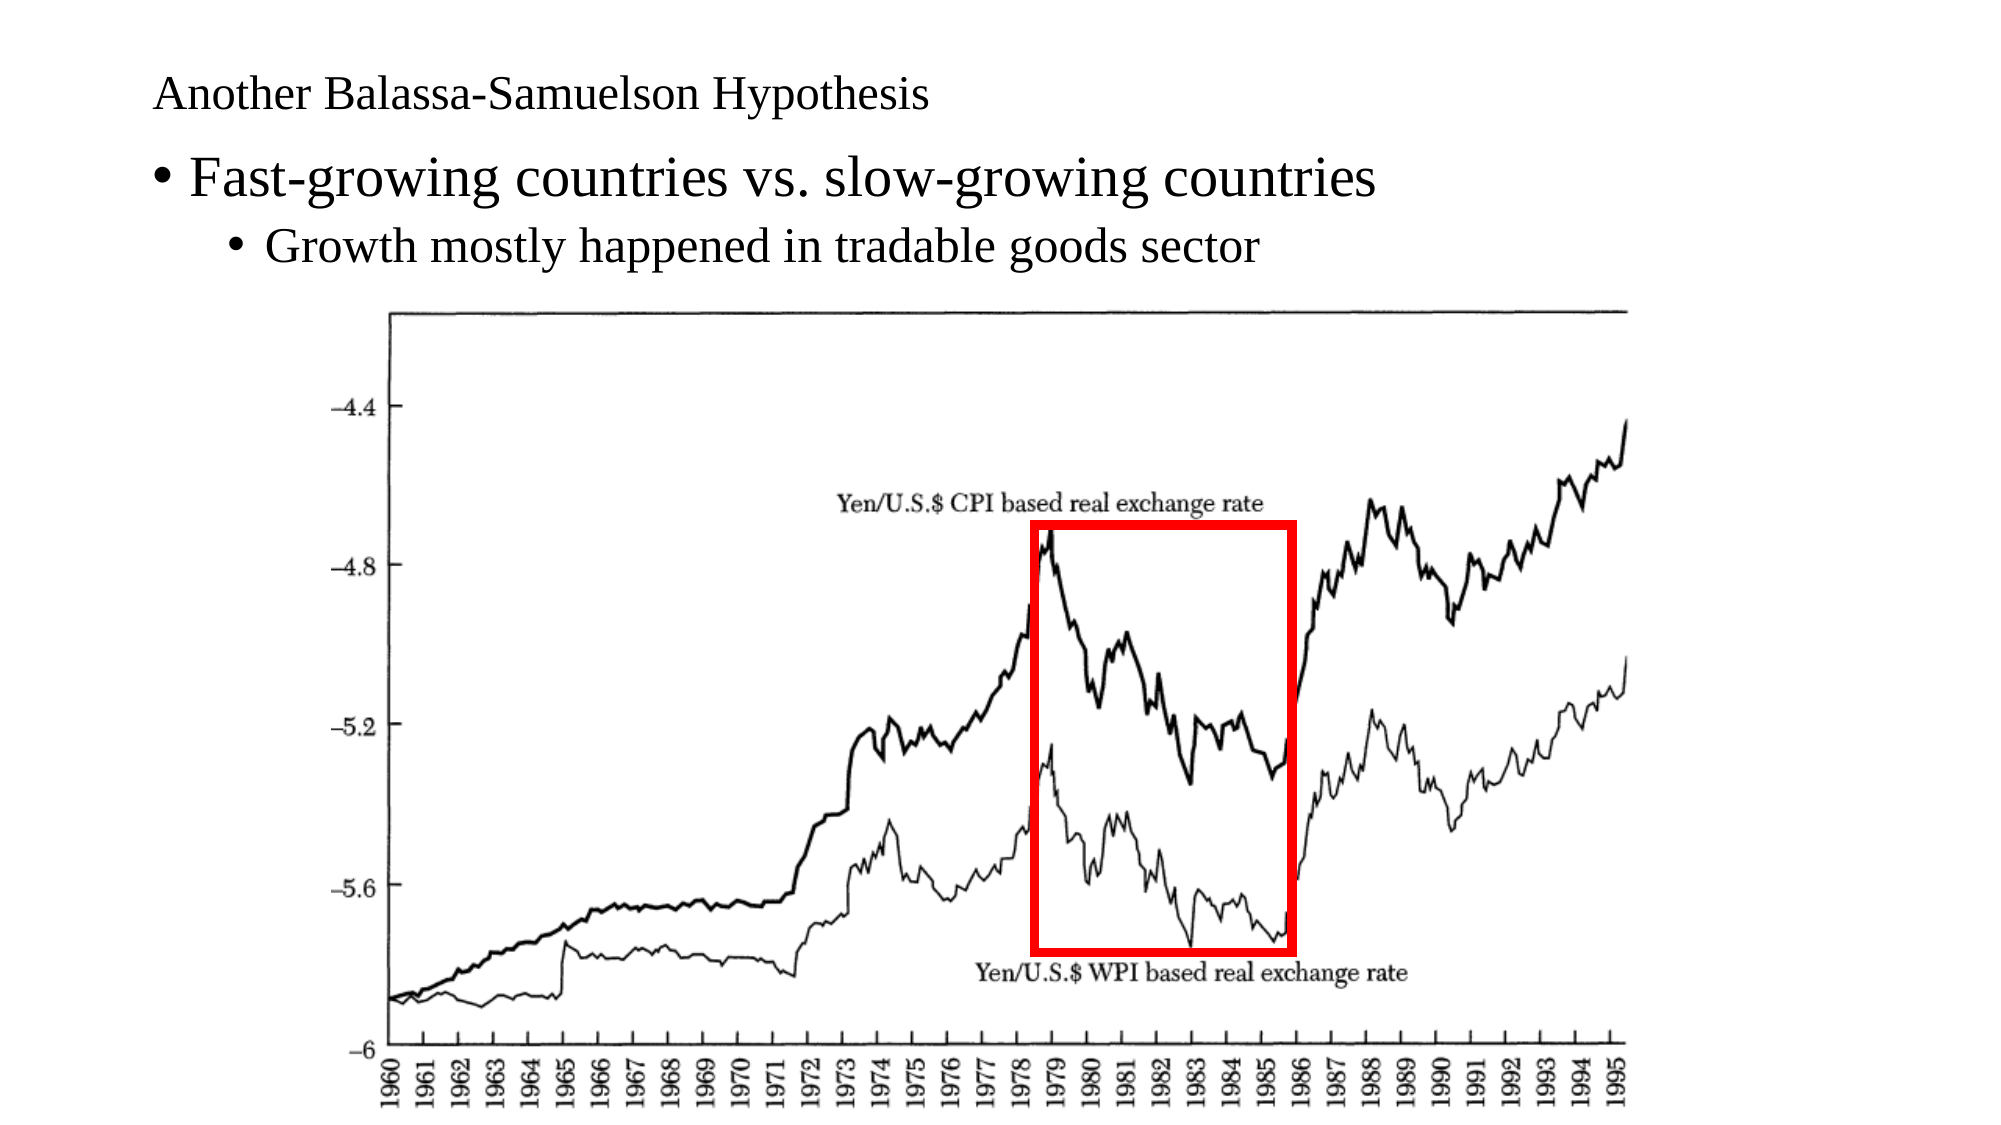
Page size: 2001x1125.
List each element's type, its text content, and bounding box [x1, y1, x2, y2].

picture [331, 284, 1669, 1125]
title Another Balassa-Samuelson Hypothesis [137, 59, 1863, 128]
list Fast-growing countries vs. slow-growing countries Growth mostly happened in tradable goods sector [137, 138, 1863, 1011]
